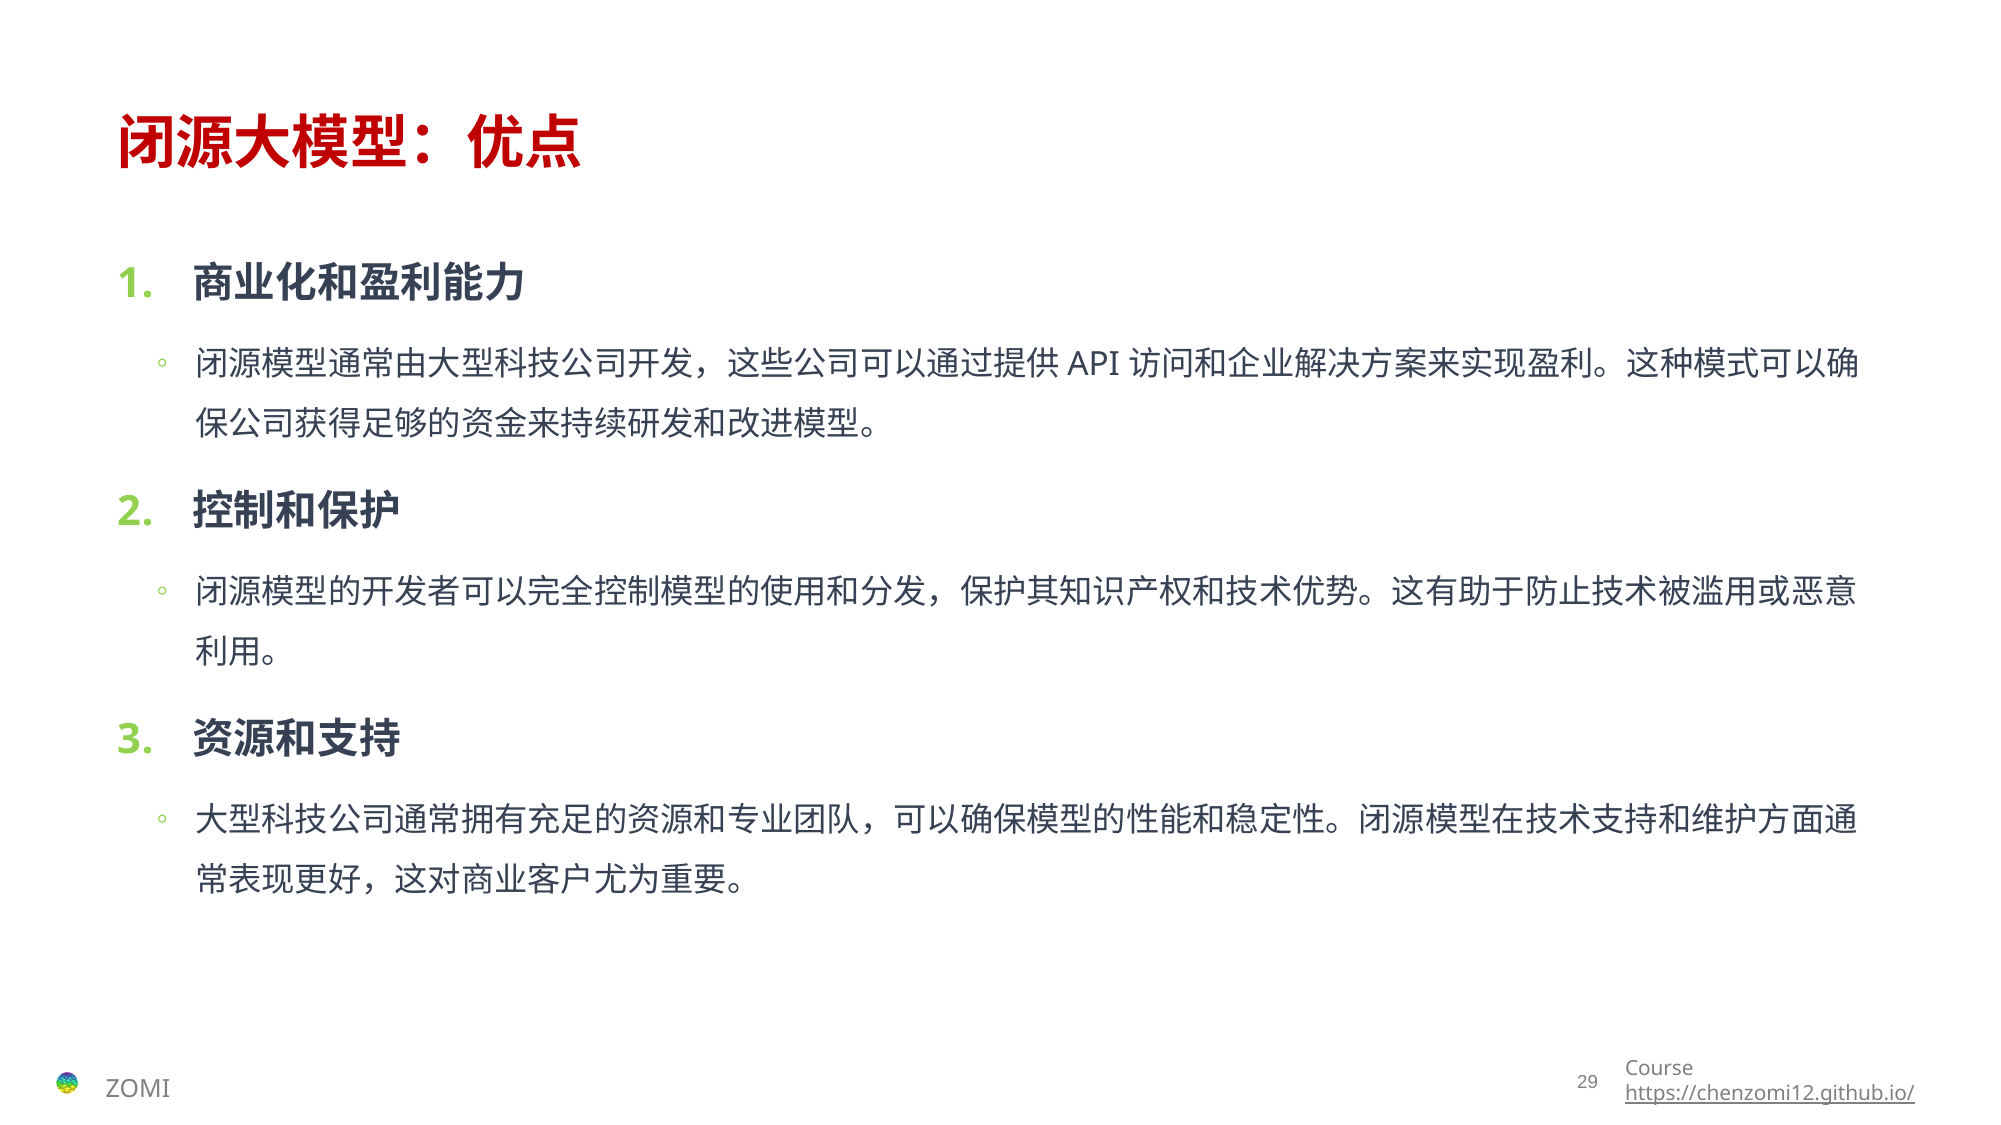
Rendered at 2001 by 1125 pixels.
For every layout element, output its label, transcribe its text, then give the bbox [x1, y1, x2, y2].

picture [57, 1073, 77, 1093]
title 闭源大模型：优点 [102, 91, 1901, 189]
list 商业化和盈利能力 闭源模型通常由大型科技公司开发，这些公司可以通过提供API访问和企业解决方案来实现盈利。这种模式可以确保公司获得足够的资金来持续研发和改进模型​。 控制和保护 闭源模型的开发者可以完全控制模型的使用和分发，保护其知识产权和技术优势。这有助于防止技术被滥用或恶意利用​。 资源和支持 大型科技公司通常拥有充足的资源和专业团队，可以确保模型的性能和稳定性。闭源模型在技术支持和维护方面通常表现更好，这对商业客户尤为重要。 [102, 223, 1901, 1043]
